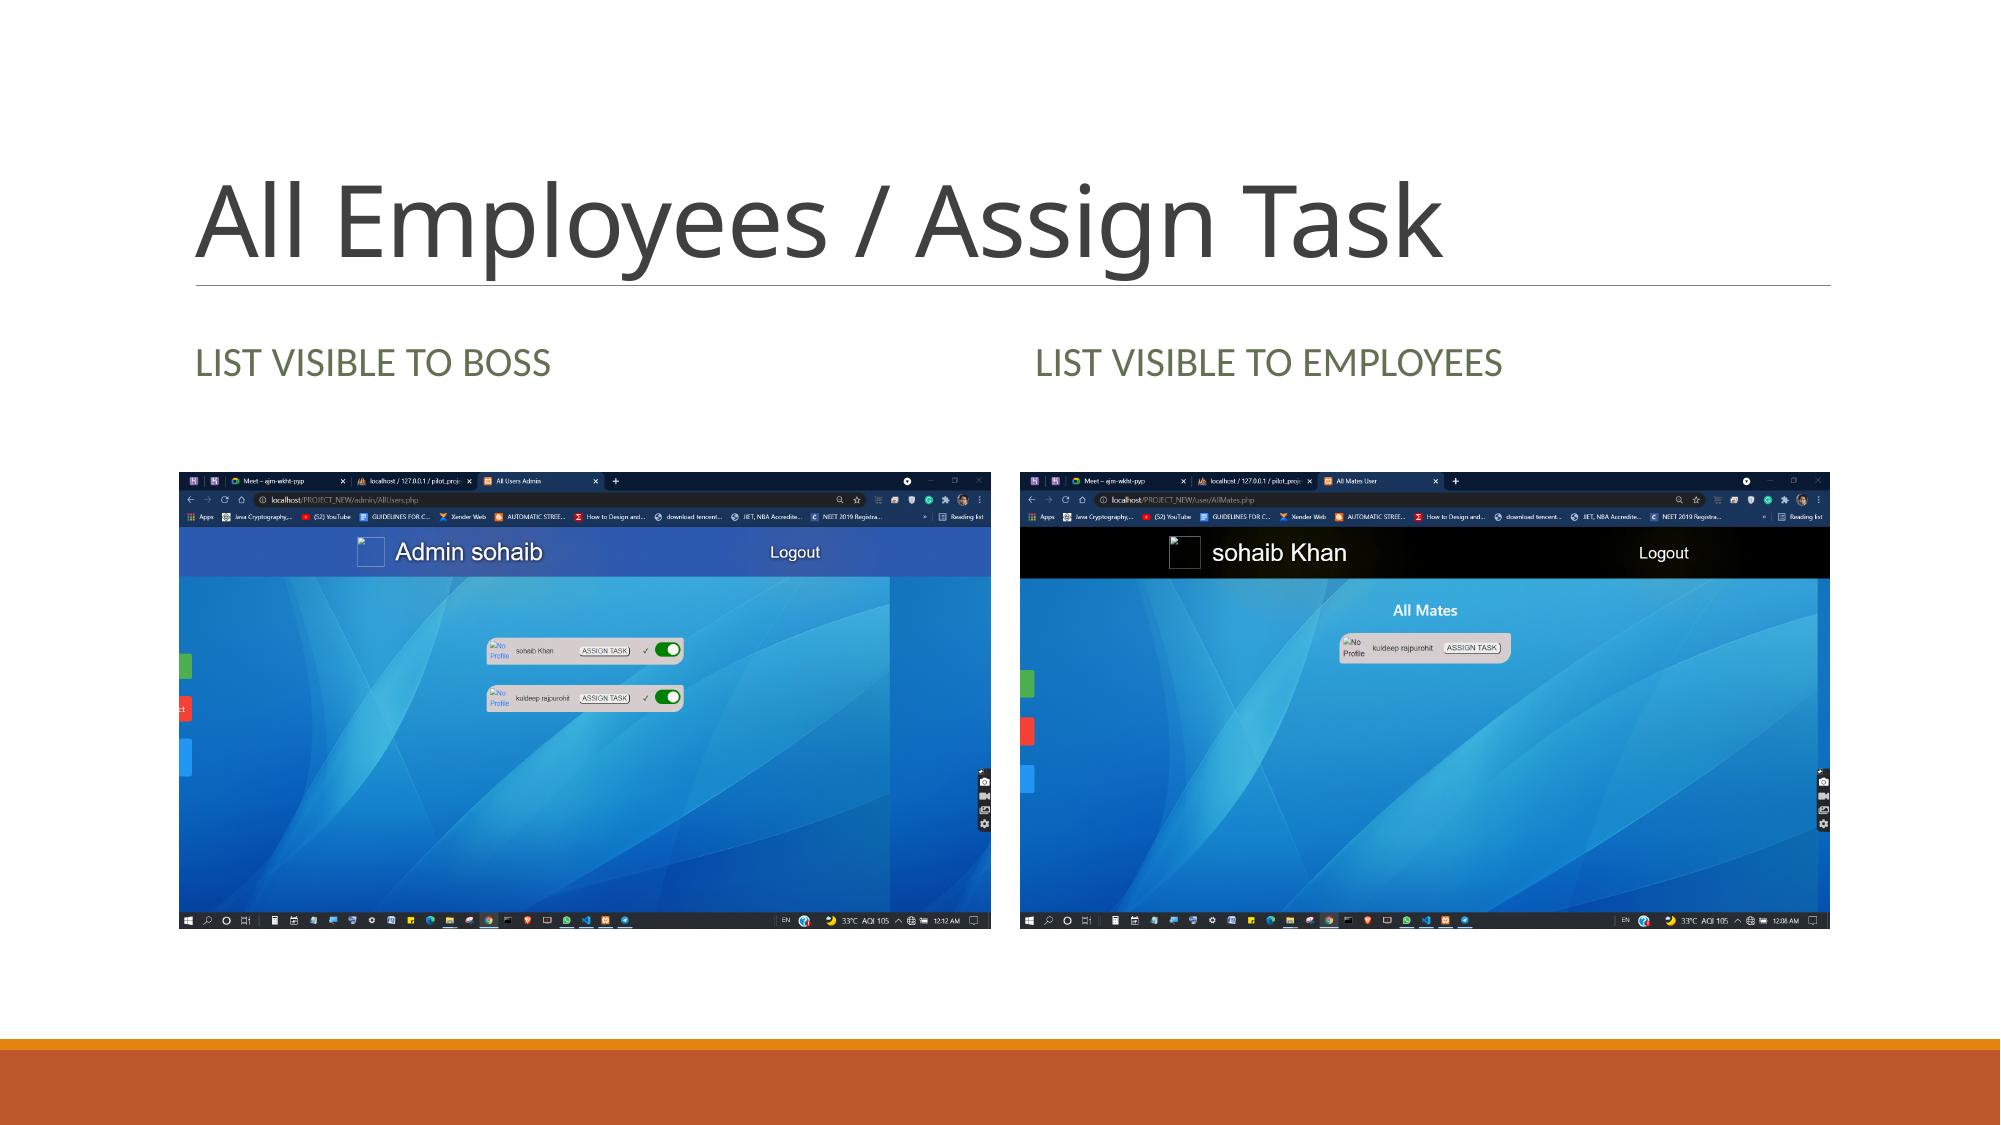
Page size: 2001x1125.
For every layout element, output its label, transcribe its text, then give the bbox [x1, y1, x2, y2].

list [1019, 472, 1831, 929]
list List Visible to boss [180, 302, 990, 424]
title All Employees / Assign Task [180, 47, 1830, 285]
list List Visible to employees [1020, 302, 1830, 424]
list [179, 472, 991, 930]
